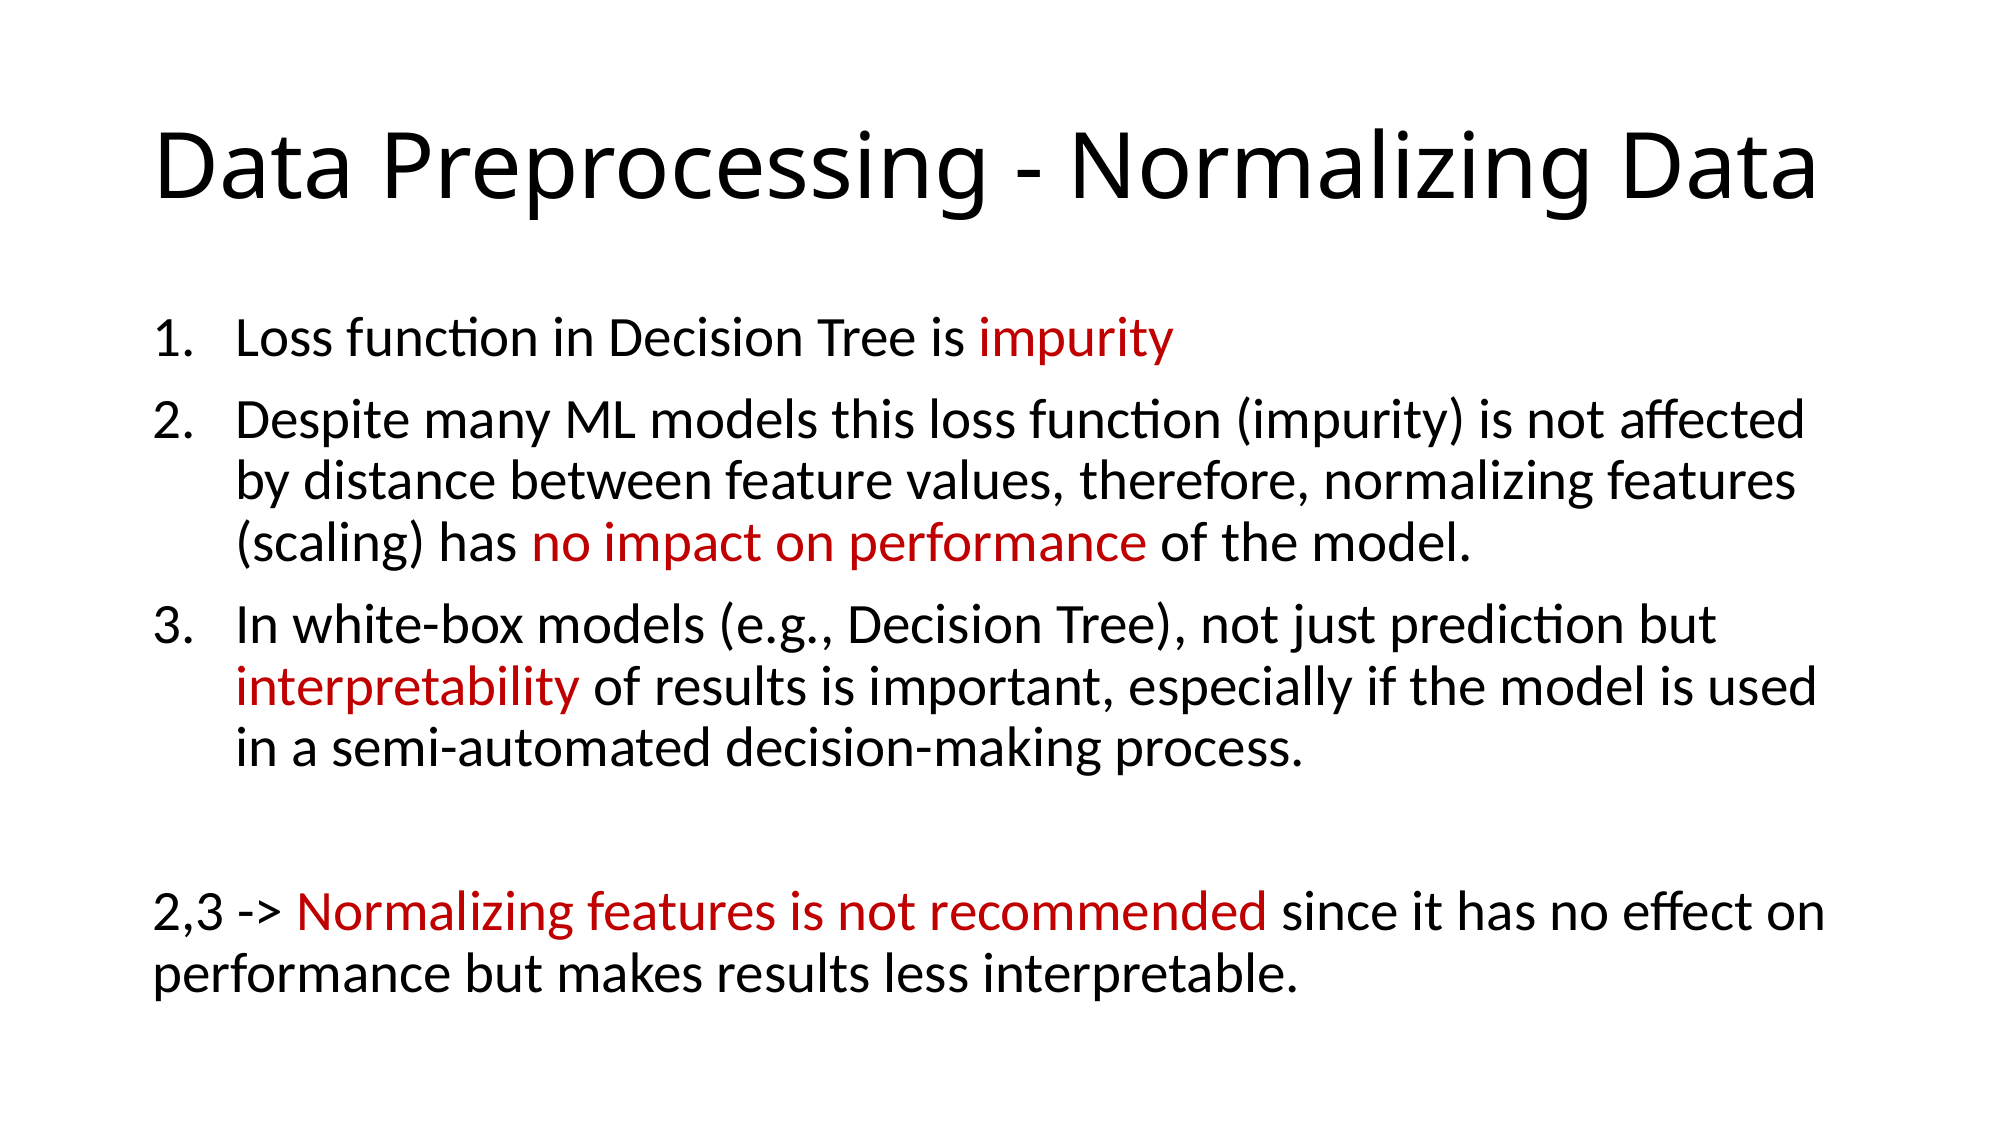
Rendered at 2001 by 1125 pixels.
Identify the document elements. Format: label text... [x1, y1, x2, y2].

title Data Preprocessing - Normalizing Data [137, 59, 1863, 278]
list Loss function in Decision Tree is impurity Despite many ML models this loss function (impurity) is not affected by distance between feature values, therefore, normalizing features (scaling) has no impact on performance of the model. In white-box models (e.g., Decision Tree), not just prediction but interpretability of results is important, especially if the model is used in a semi-automated decision-making process. 2,3 -> Normalizing features is not recommended since it has no effect on performance but makes results less interpretable. [137, 299, 1863, 1014]
